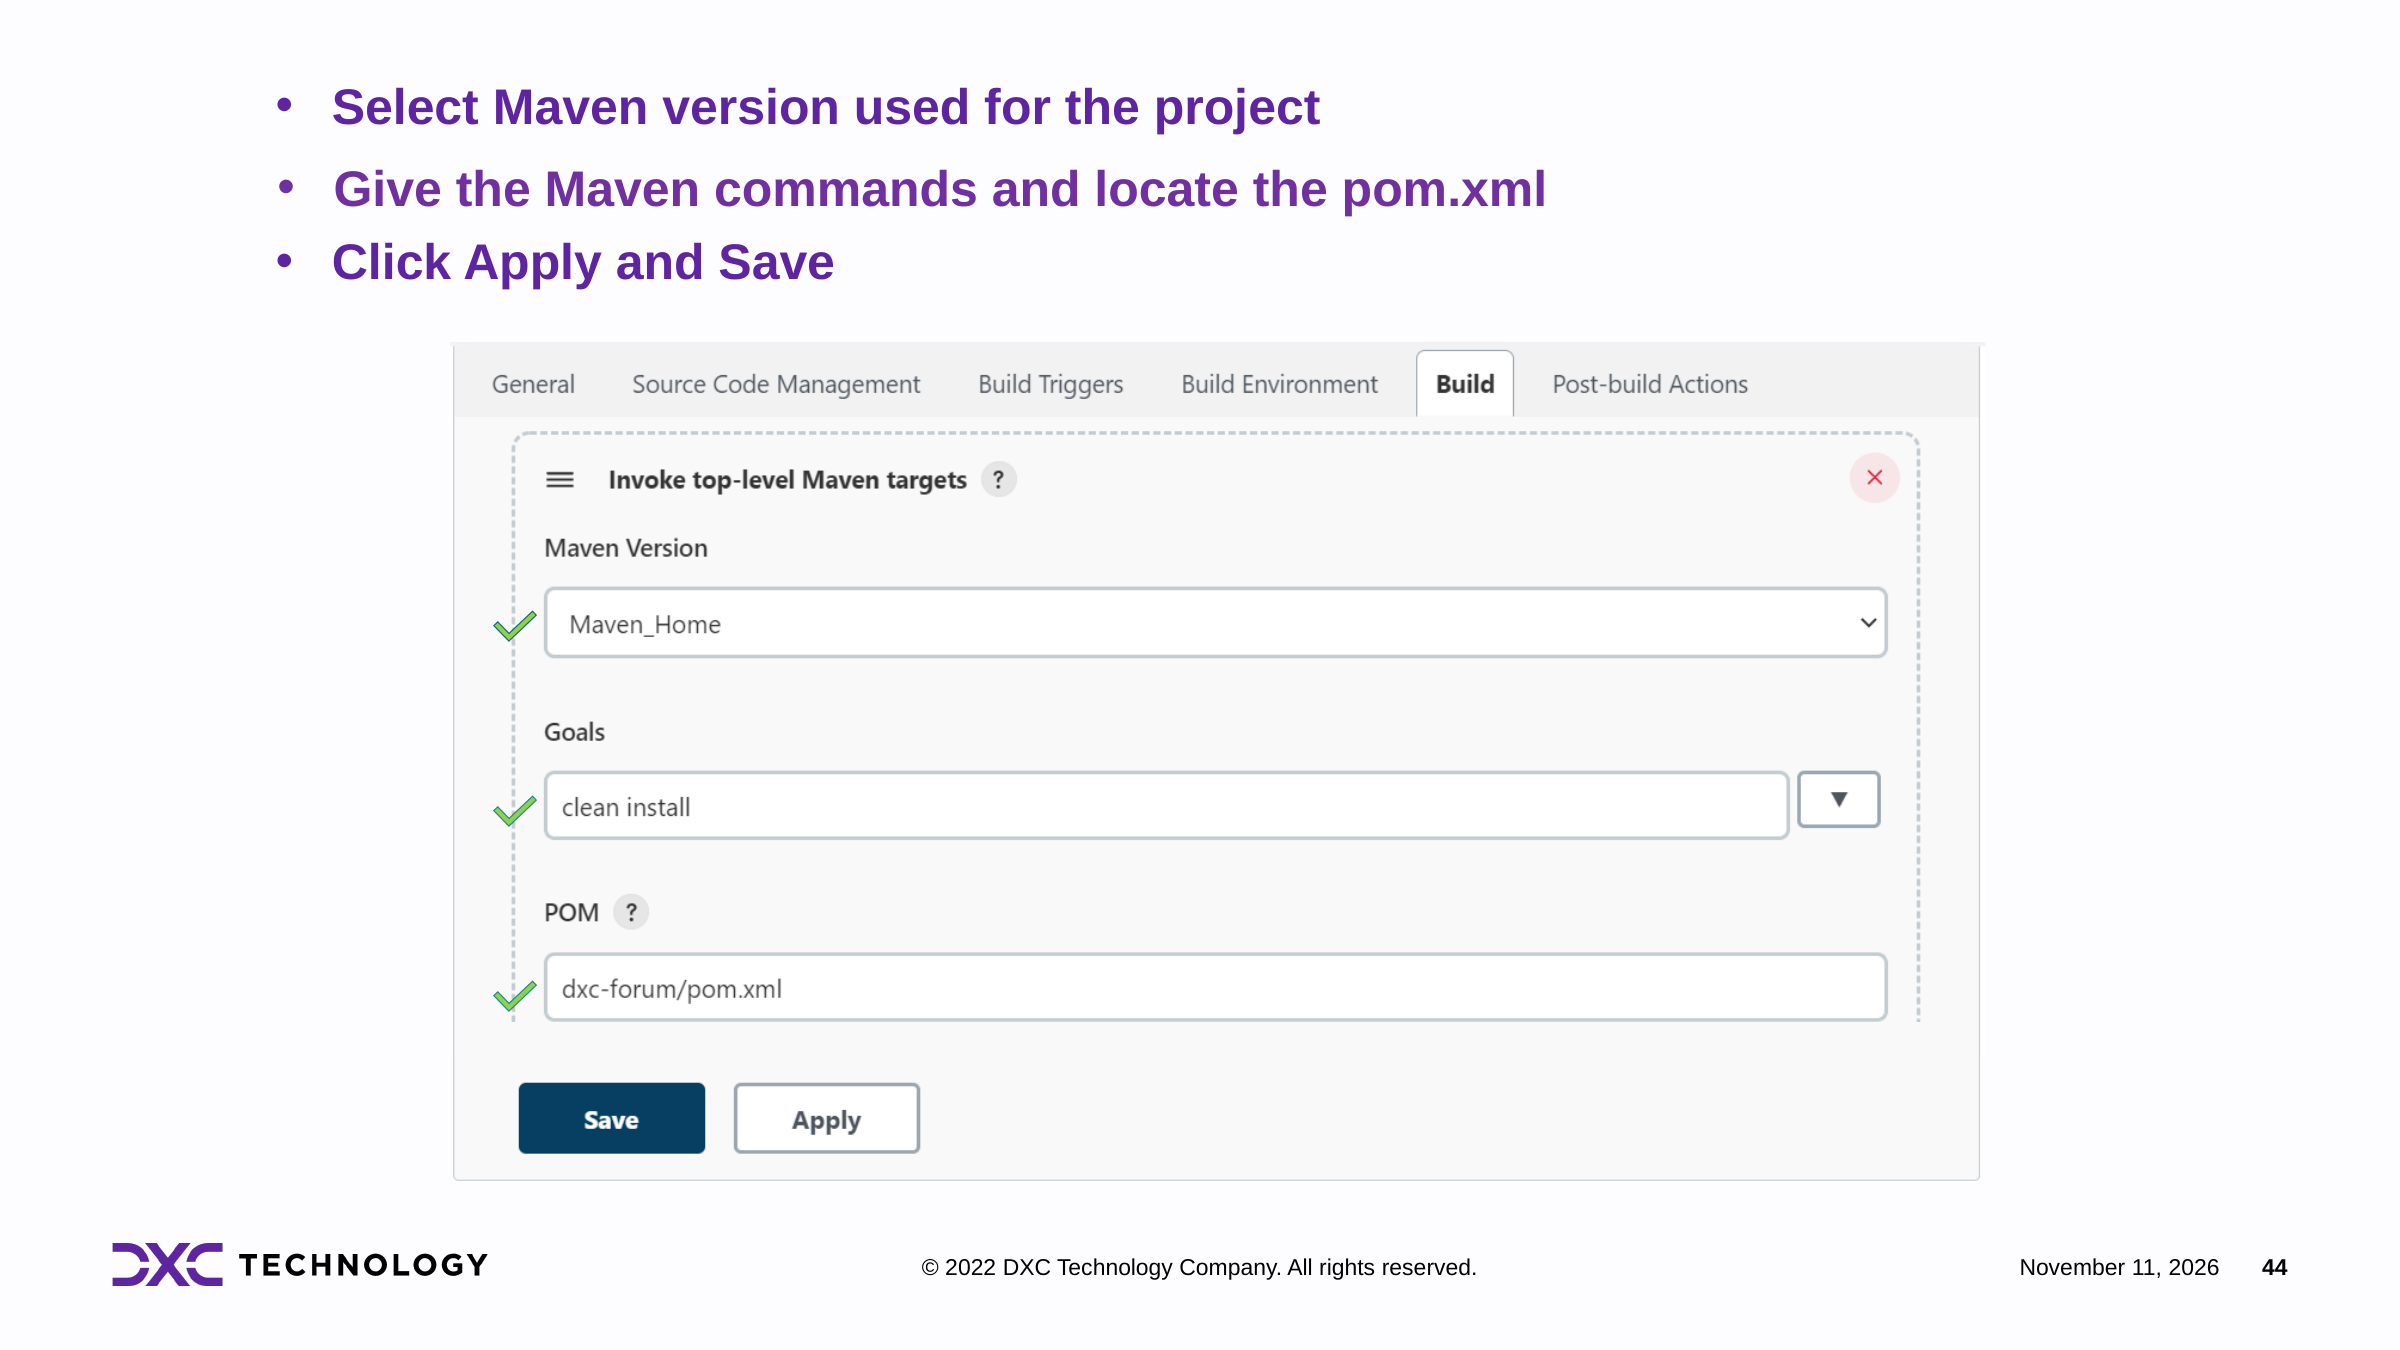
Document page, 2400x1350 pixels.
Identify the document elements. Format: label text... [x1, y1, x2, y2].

picture [112, 1243, 488, 1286]
title Select Maven version used for the project [275, 75, 1330, 143]
text_box Click Apply and Save [275, 230, 1330, 299]
text_box Give the Maven commands and locate the pom.xml [262, 148, 1581, 224]
picture [449, 342, 1986, 1182]
